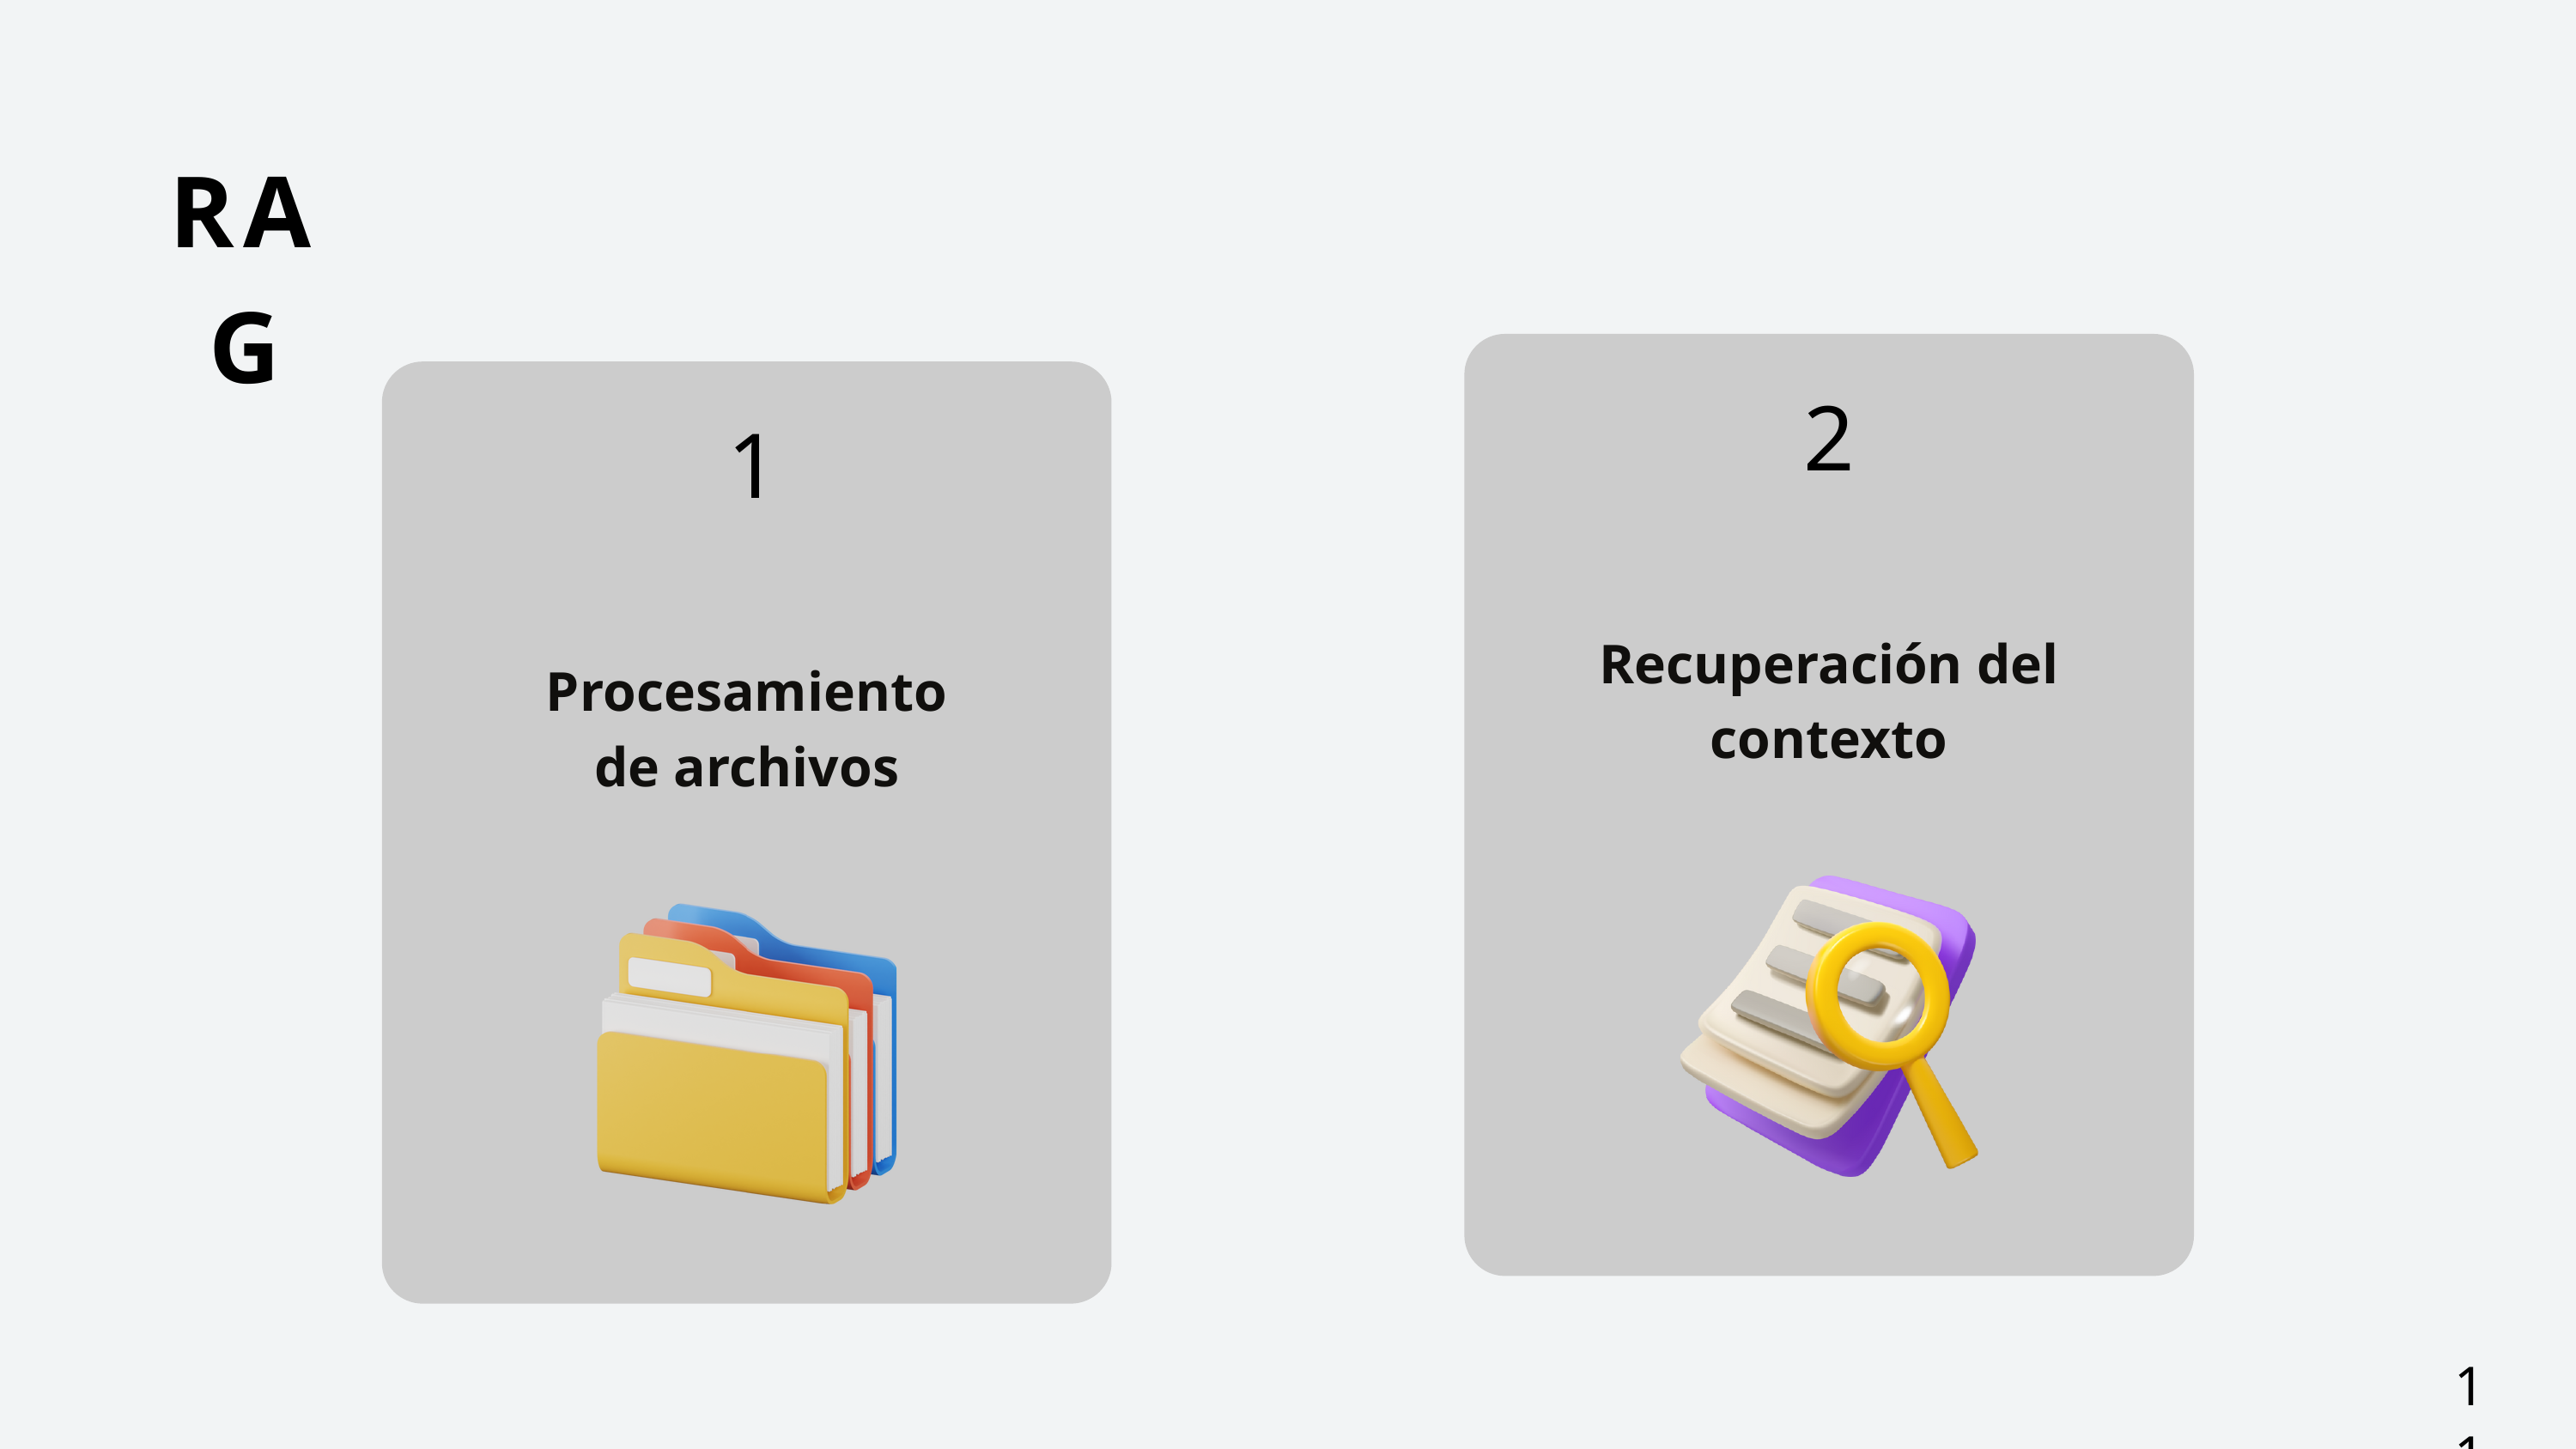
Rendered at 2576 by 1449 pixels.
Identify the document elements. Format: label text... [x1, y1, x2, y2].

text_box 11 [2448, 1346, 2492, 1449]
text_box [381, 361, 1112, 1304]
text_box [1464, 333, 2195, 1276]
text_box RAG [144, 131, 344, 403]
